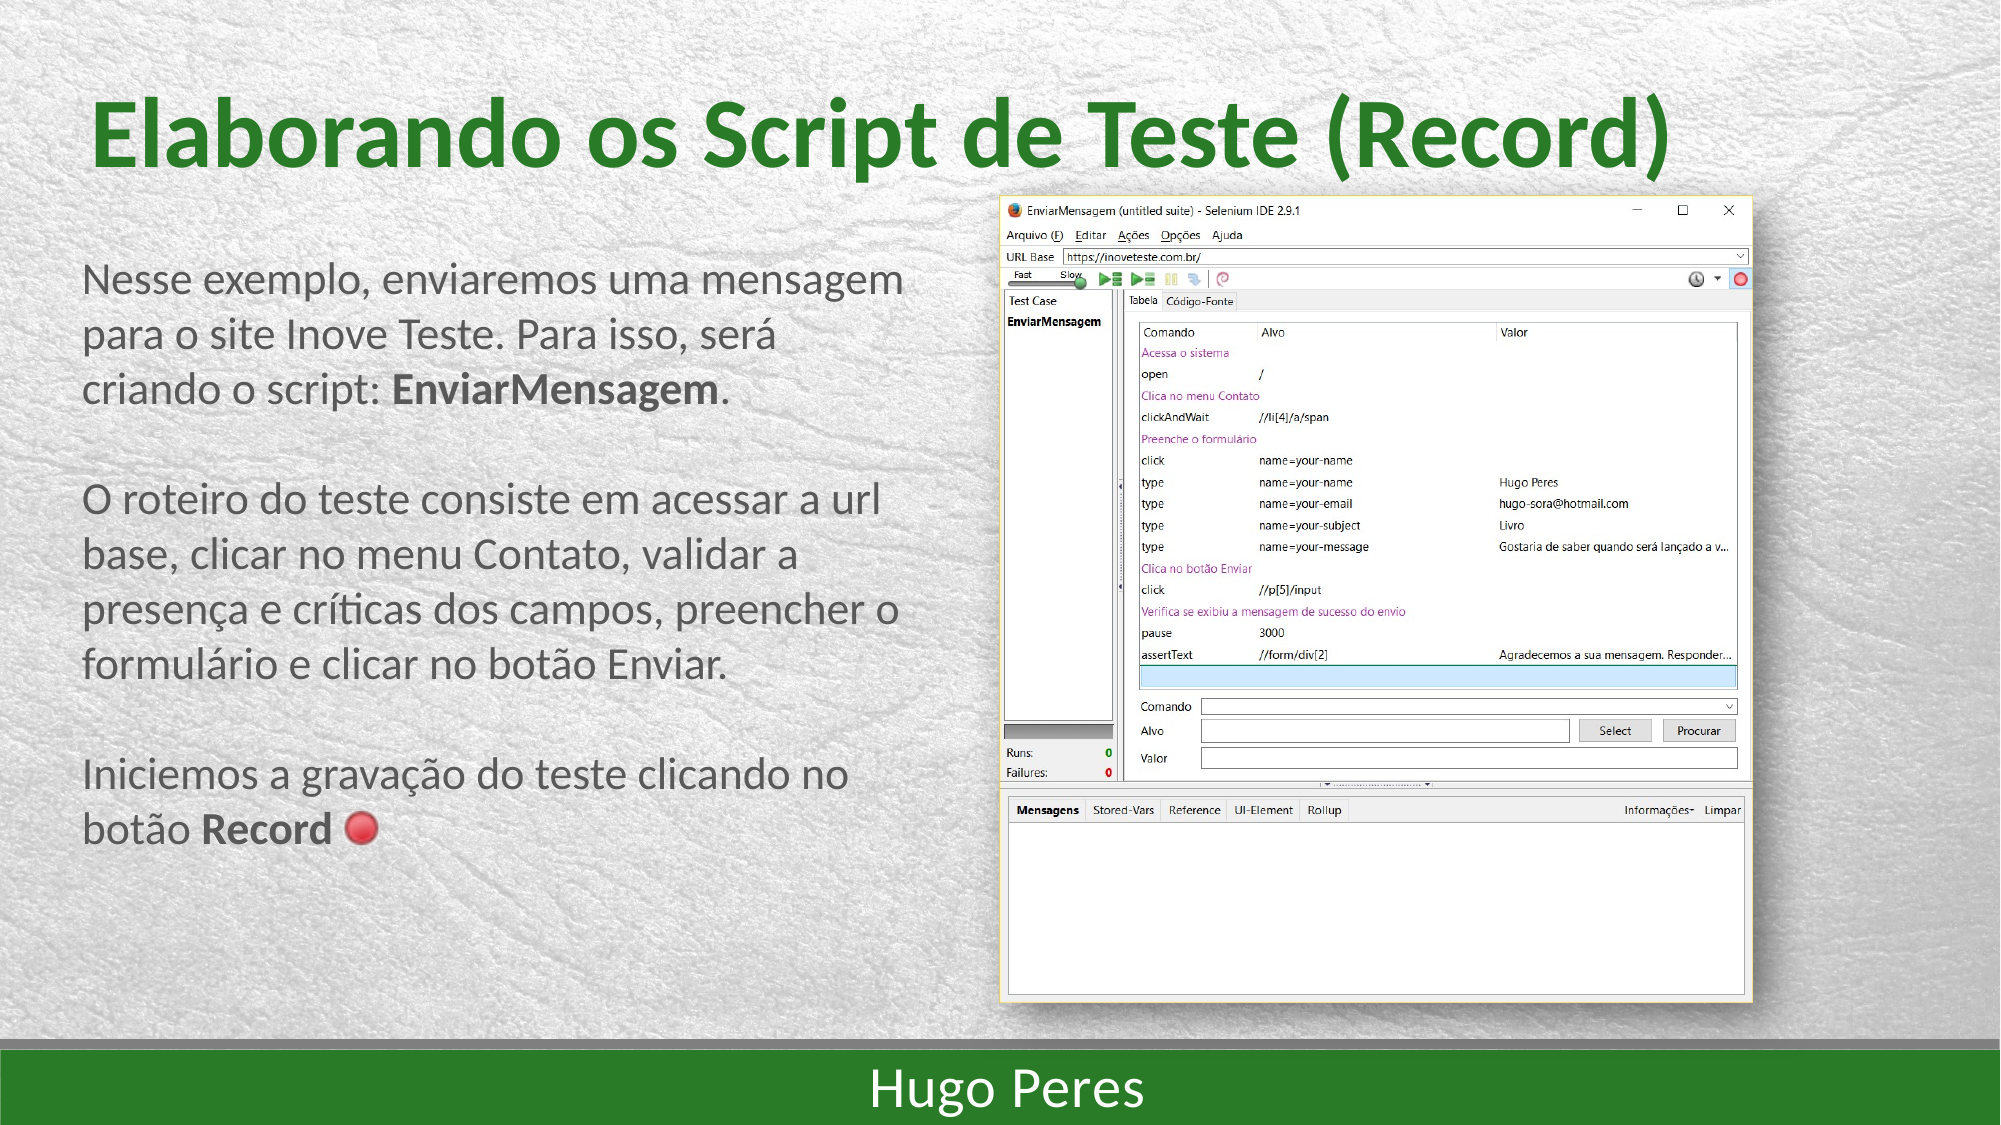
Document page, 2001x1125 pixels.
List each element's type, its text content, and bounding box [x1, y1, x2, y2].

text_box Hugo Peres [817, 1050, 1183, 1122]
text_box Nesse exemplo, enviaremos uma mensagem para o site Inove Teste. Para isso, será criando o script: EnviarMensagem. O roteiro do teste consiste em acessar a url base, clicar no menu Contato, validar a presença e críticas dos campos, preencher o formulário e clicar no botão Enviar. Iniciemos a gravação do teste clicando no botão Record [67, 241, 939, 861]
picture [0, 0, 2001, 1125]
text_box Elaborando os Script de Teste (Record) [75, 59, 1691, 195]
